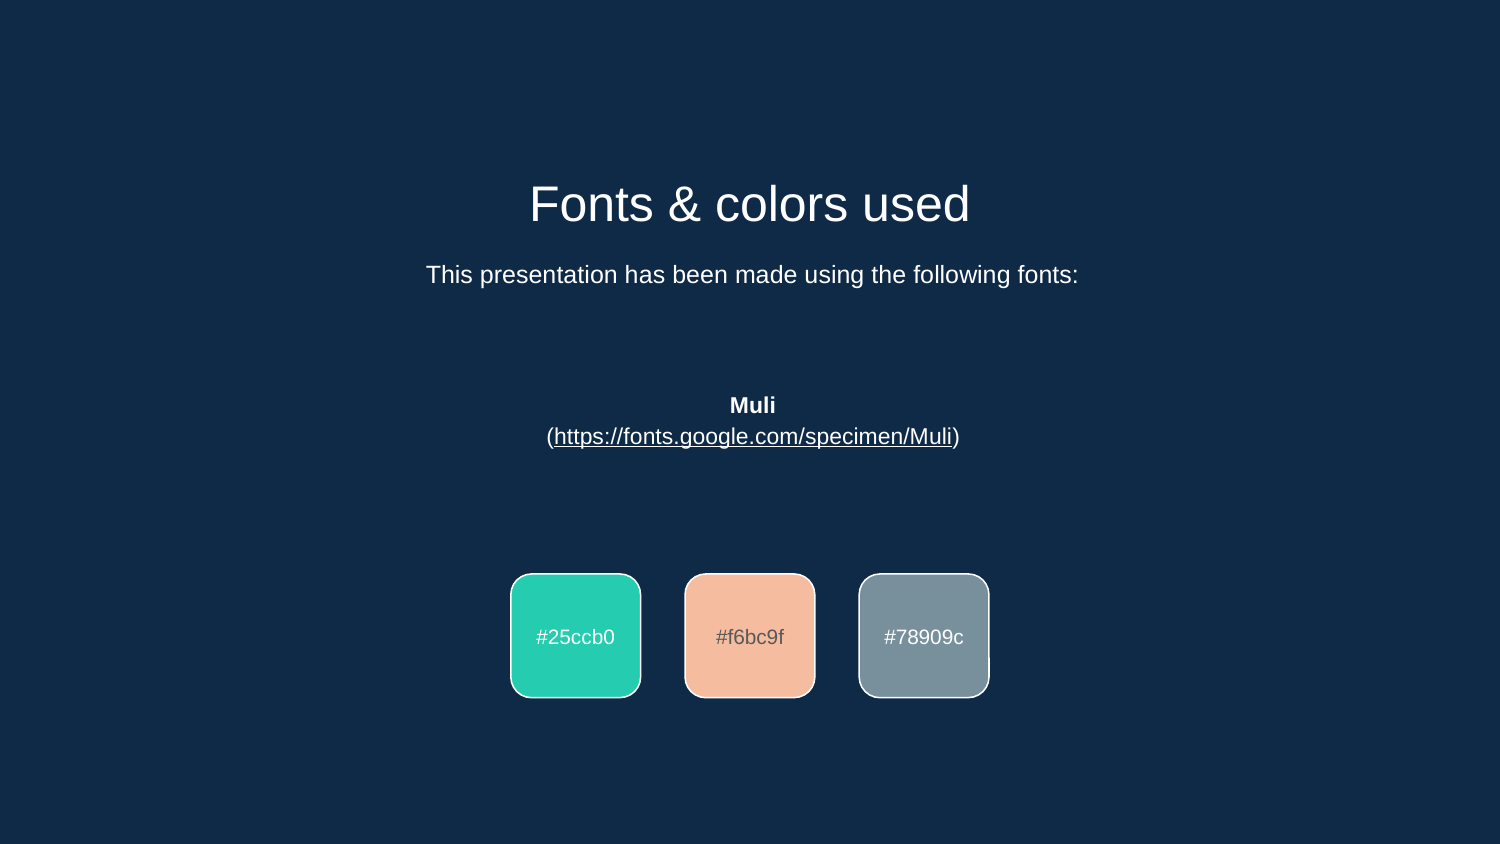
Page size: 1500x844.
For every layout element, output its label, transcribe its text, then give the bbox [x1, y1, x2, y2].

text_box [510, 573, 990, 698]
list Muli (https://fonts.google.com/specimen/Muli) [175, 314, 1332, 521]
list This presentation has been made using the following fonts: [175, 239, 1332, 312]
title Fonts & colors used [171, 156, 1328, 236]
